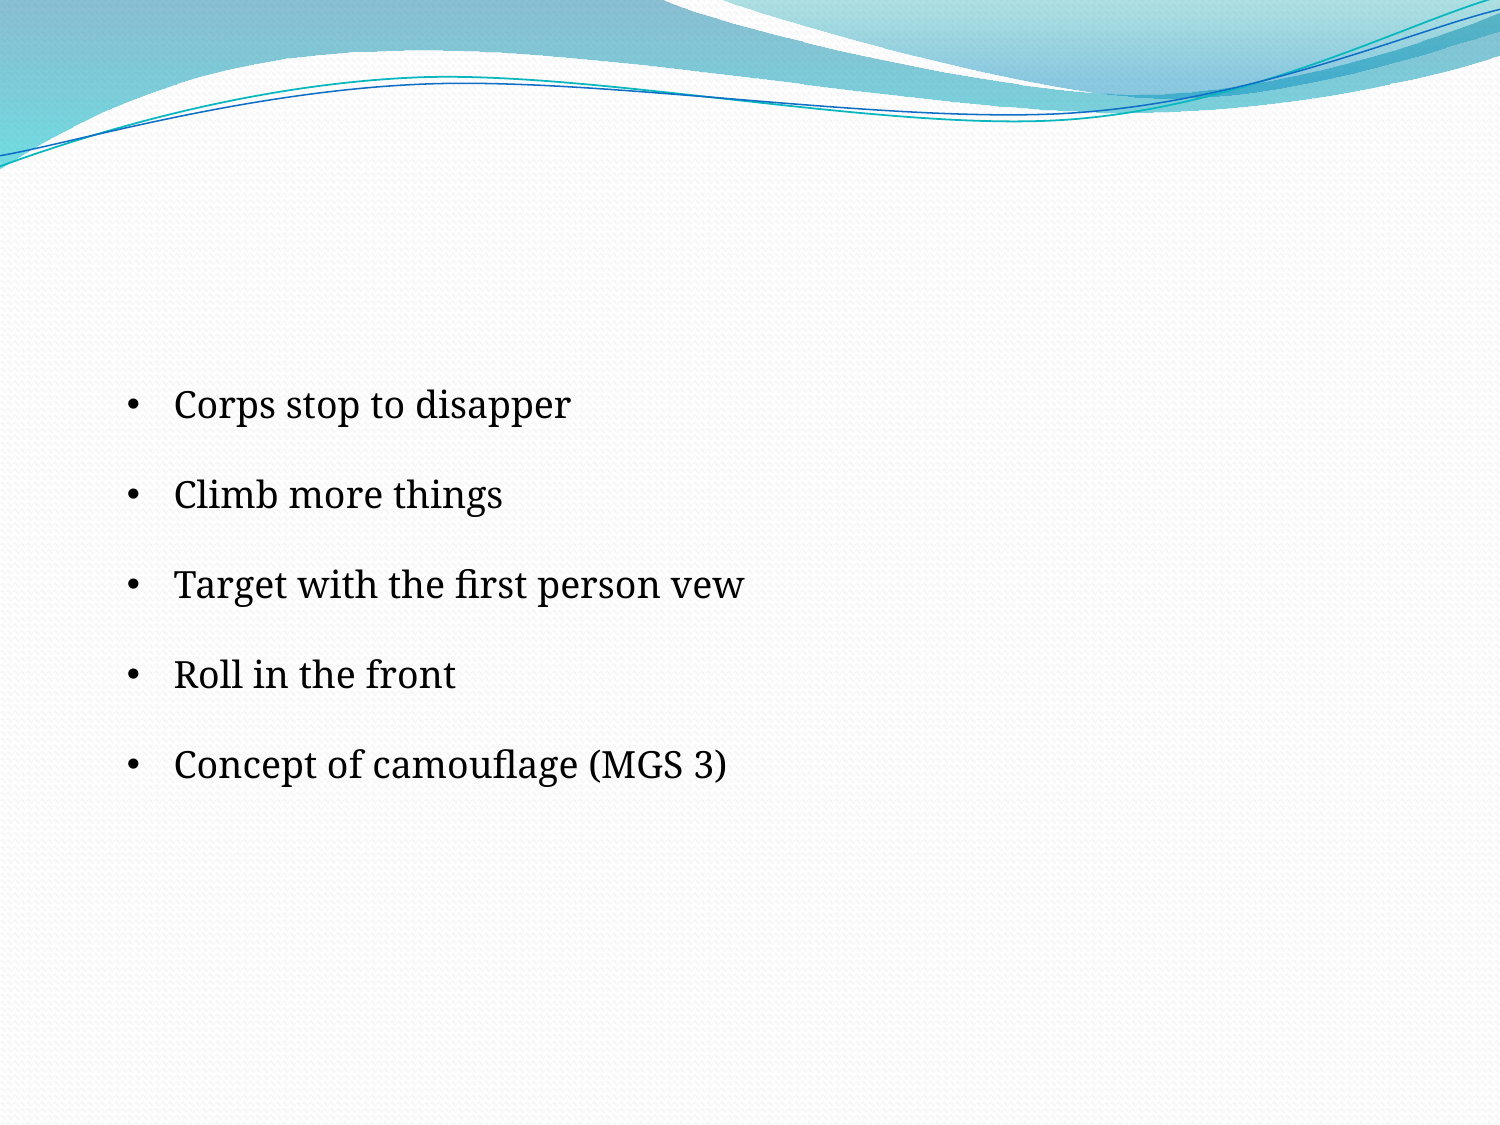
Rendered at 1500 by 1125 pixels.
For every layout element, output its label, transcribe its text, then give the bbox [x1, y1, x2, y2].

text_box Corps stop to disapper Climb more things Target with the first person vew Roll in the front Concept of camouflage (MGS 3) [112, 373, 1412, 794]
